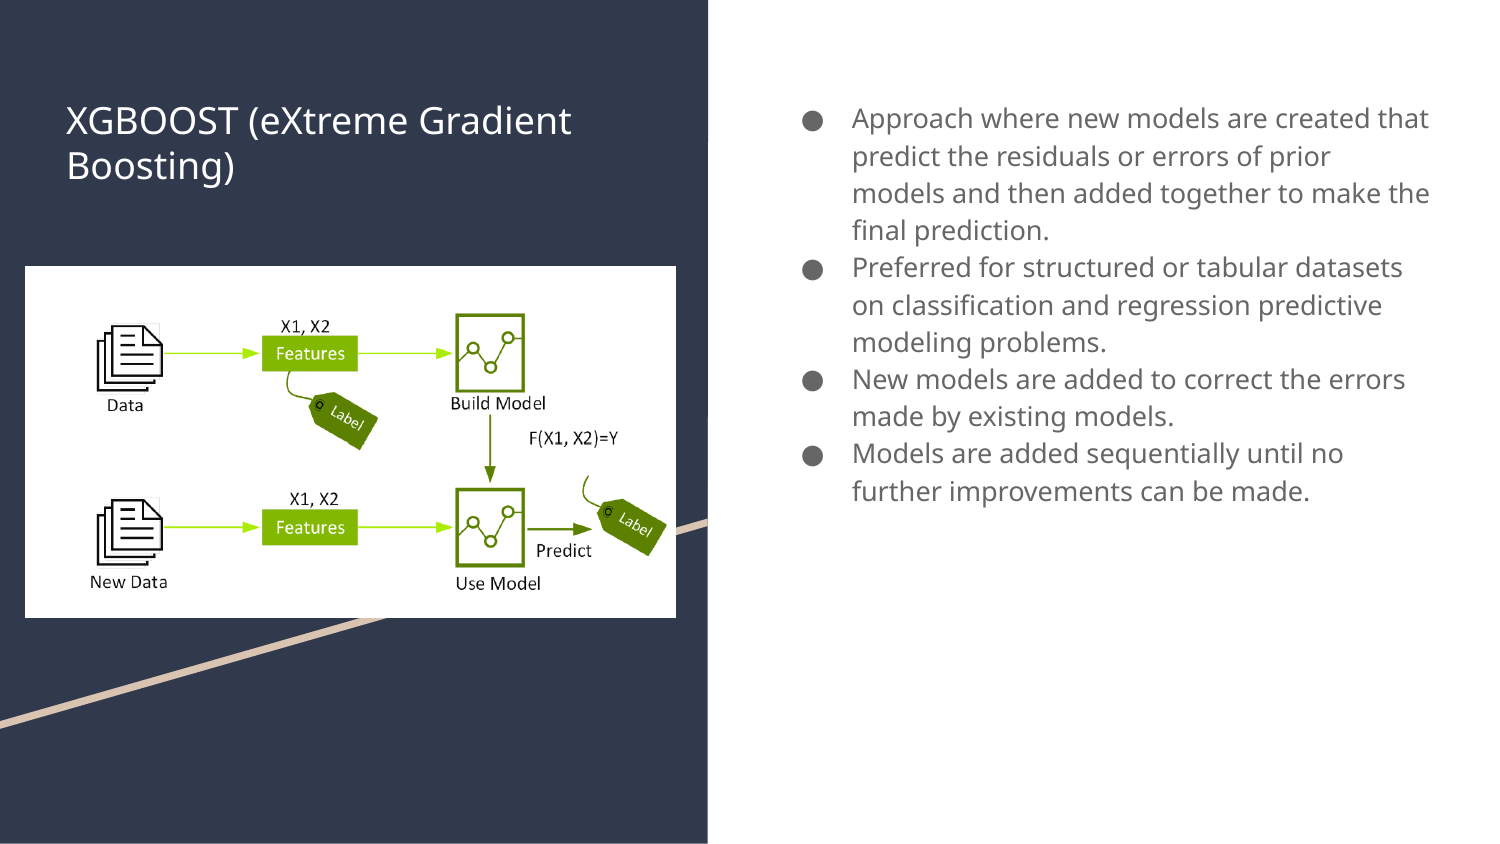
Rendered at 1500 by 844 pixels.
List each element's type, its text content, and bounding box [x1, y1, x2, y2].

title XGBOOST (eXtreme Gradient Boosting) [51, 82, 660, 264]
picture [25, 266, 676, 619]
list Approach where new models are created that predict the residuals or errors of prior models and then added together to make the final prediction. Preferred for structured or tabular datasets on classification and regression predictive modeling problems. New models are added to correct the errors made by existing models. Models are added sequentially until no further improvements can be made. [761, 82, 1446, 755]
